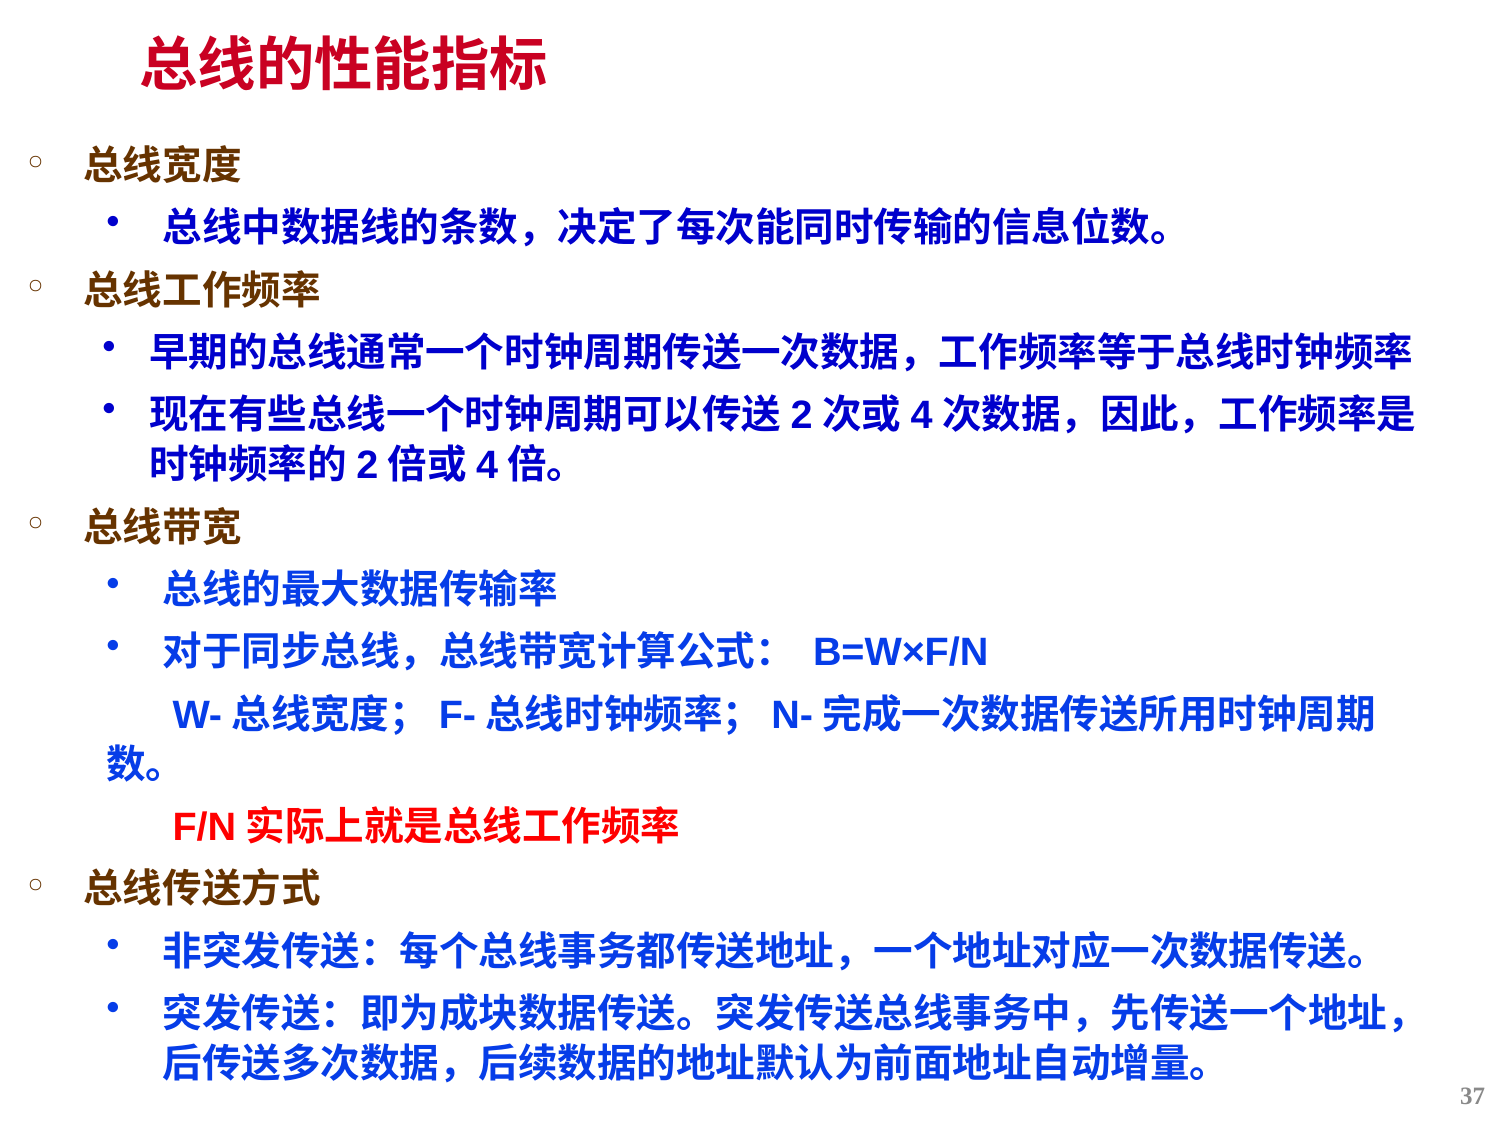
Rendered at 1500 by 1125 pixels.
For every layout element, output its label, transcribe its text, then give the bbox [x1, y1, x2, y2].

list 总线宽度 总线中数据线的条数，决定了每次能同时传输的信息位数。 总线工作频率 早期的总线通常一个时钟周期传送一次数据，工作频率等于总线时钟频率 现在有些总线一个时钟周期可以传送2次或4次数据，因此，工作频率是时钟频率的2倍或4倍。 总线带宽 总线的最大数据传输率 对于同步总线，总线带宽计算公式： B=W×F/N W-总线宽度；F-总线时钟频率；N-完成一次数据传送所用时钟周期数。 F/N实际上就是总线工作频率 总线传送方式 非突发传送：每个总线事务都传送地址，一个地址对应一次数据传送。 突发传送：即为成块数据传送。突发传送总线事务中，先传送一个地址，后传送多次数据，后续数据的地址默认为前面地址自动增量。 [16, 133, 1455, 1125]
slide_number 37 [1162, 1064, 1500, 1125]
text_box 总线的性能指标 [125, 12, 1450, 113]
